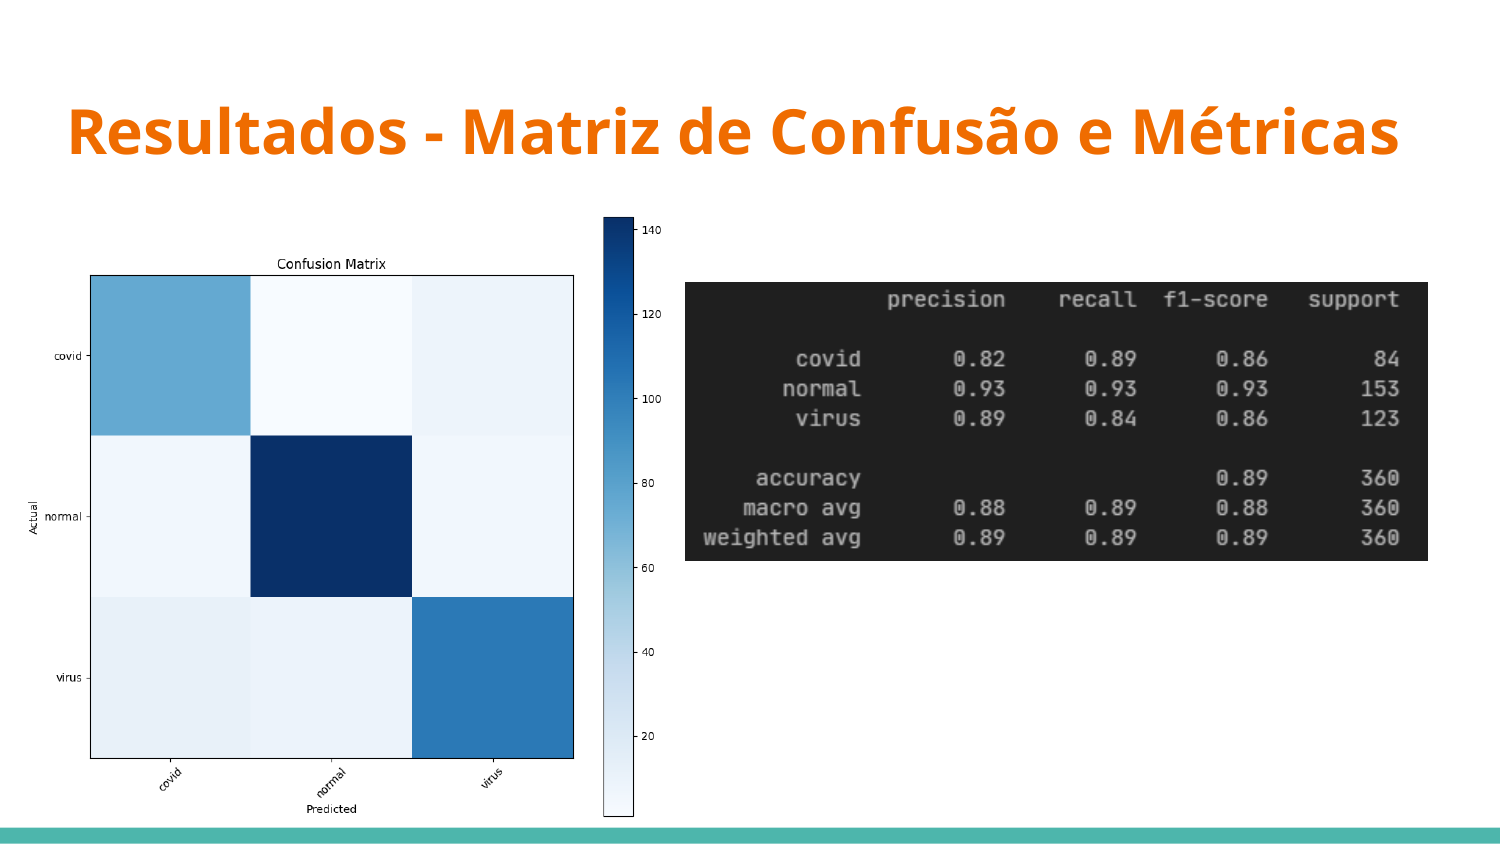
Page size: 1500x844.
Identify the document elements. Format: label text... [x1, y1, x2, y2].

picture [24, 213, 665, 819]
title Resultados - Matriz de Confusão e Métricas [51, 72, 1449, 189]
picture [685, 282, 1428, 562]
